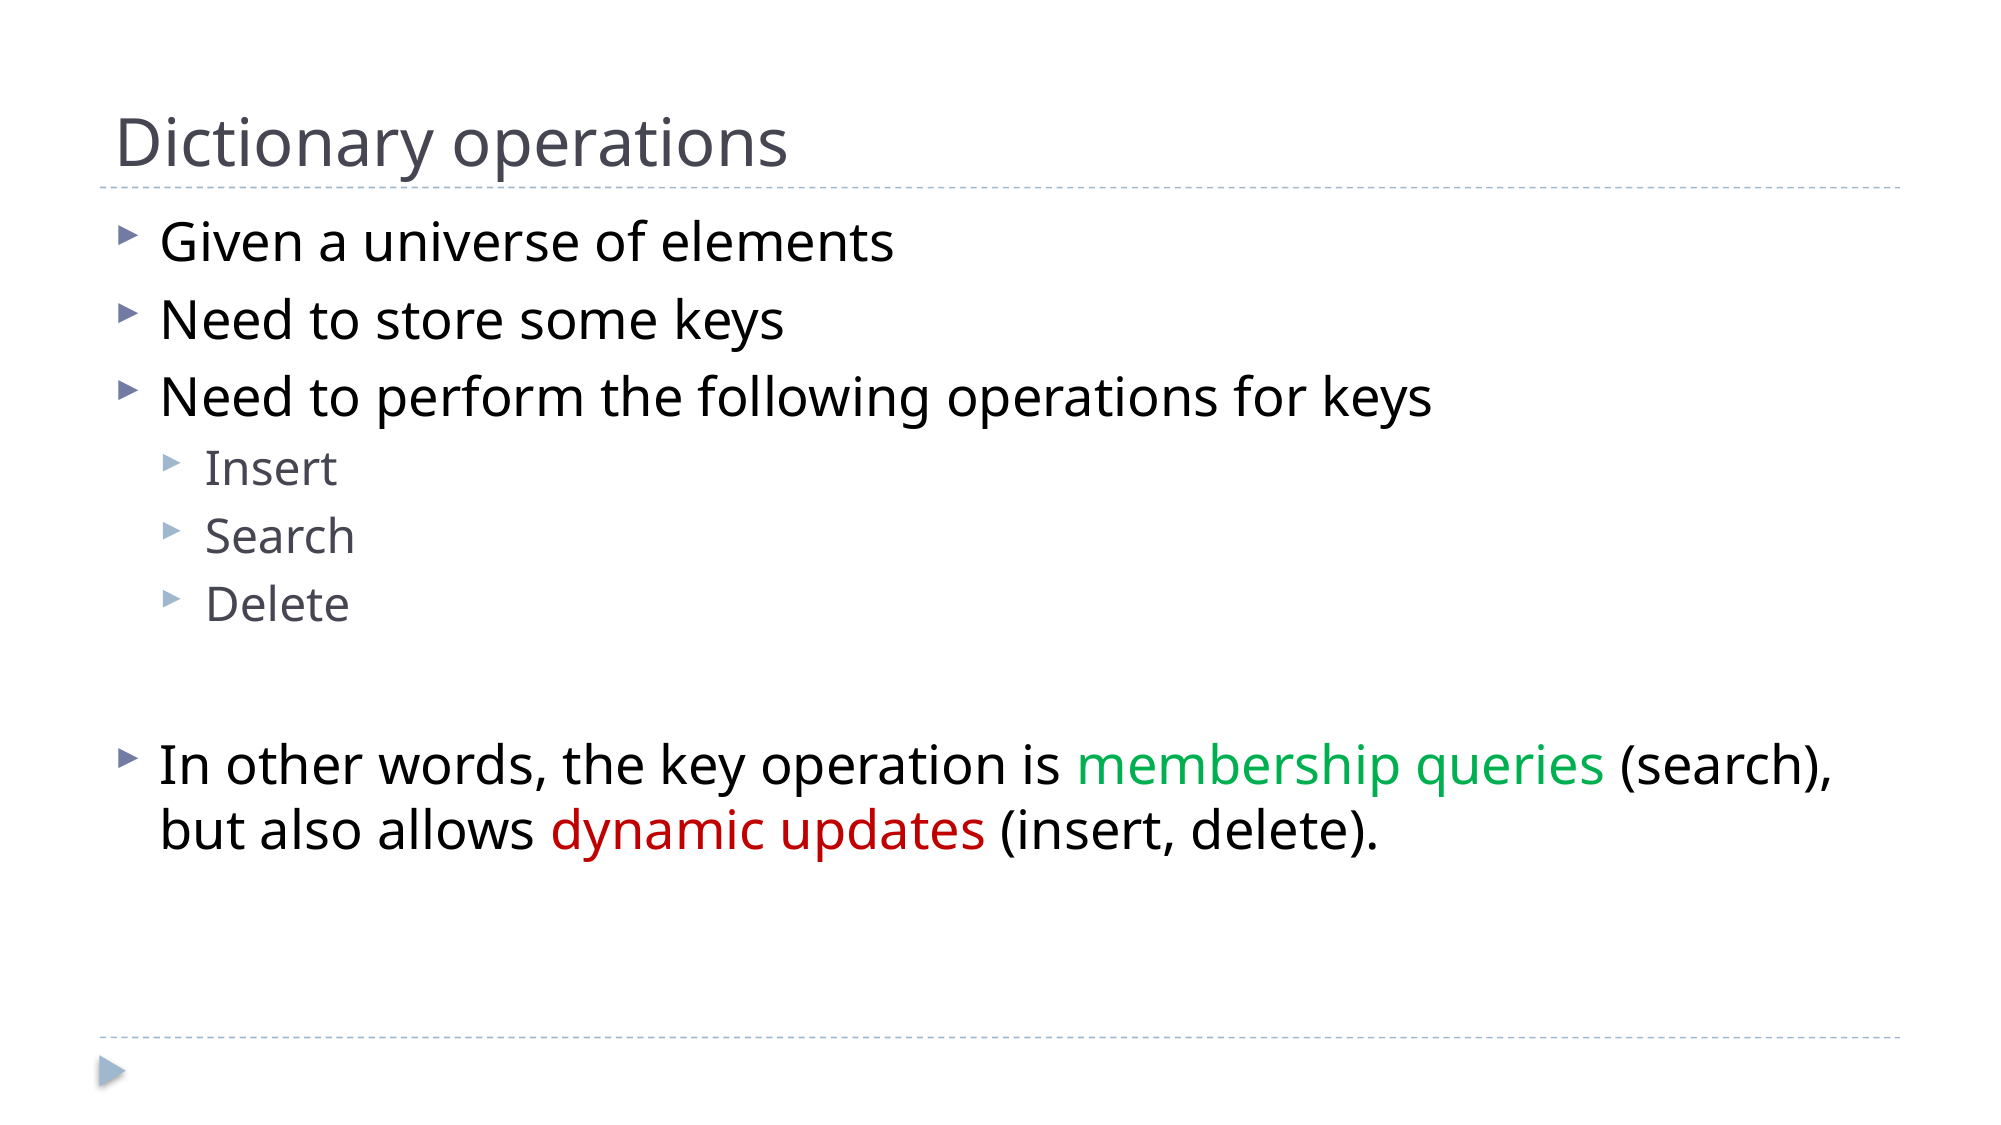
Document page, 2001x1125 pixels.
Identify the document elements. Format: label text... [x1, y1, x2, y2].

title Dictionary operations [99, 24, 1901, 188]
